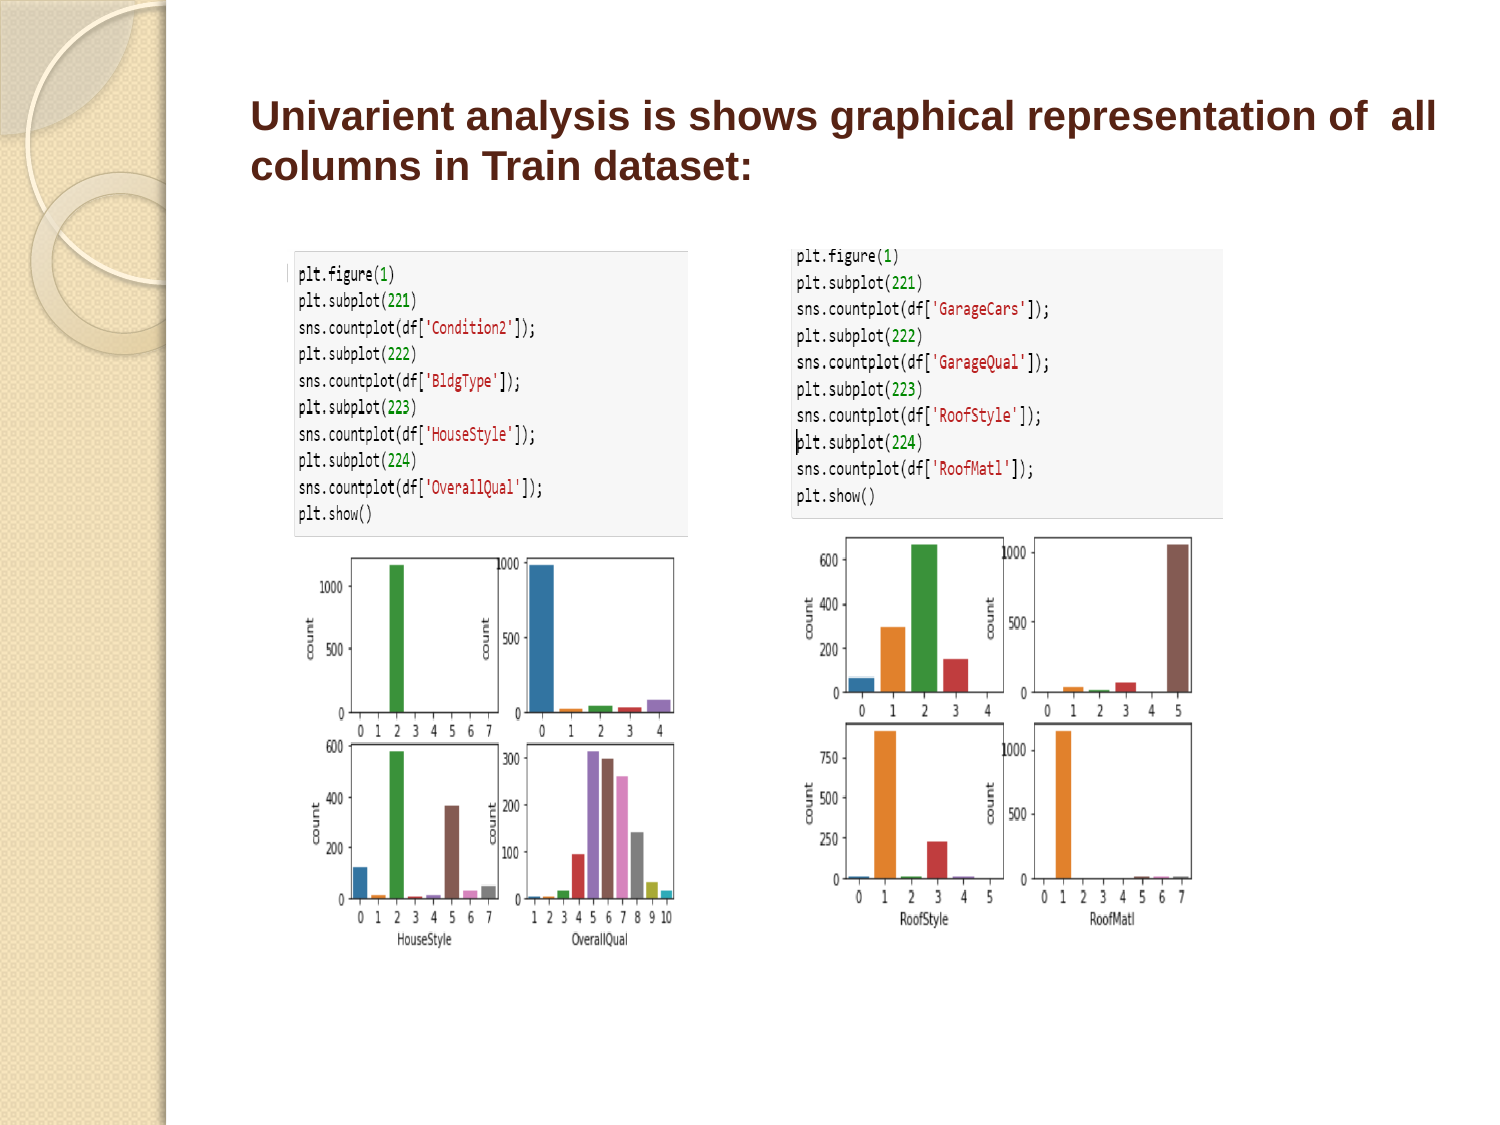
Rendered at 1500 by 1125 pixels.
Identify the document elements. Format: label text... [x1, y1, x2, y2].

title Univarient analysis is shows graphical representation of all columns in Train dataset: [235, 45, 1466, 233]
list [287, 249, 688, 956]
picture [787, 249, 1224, 939]
